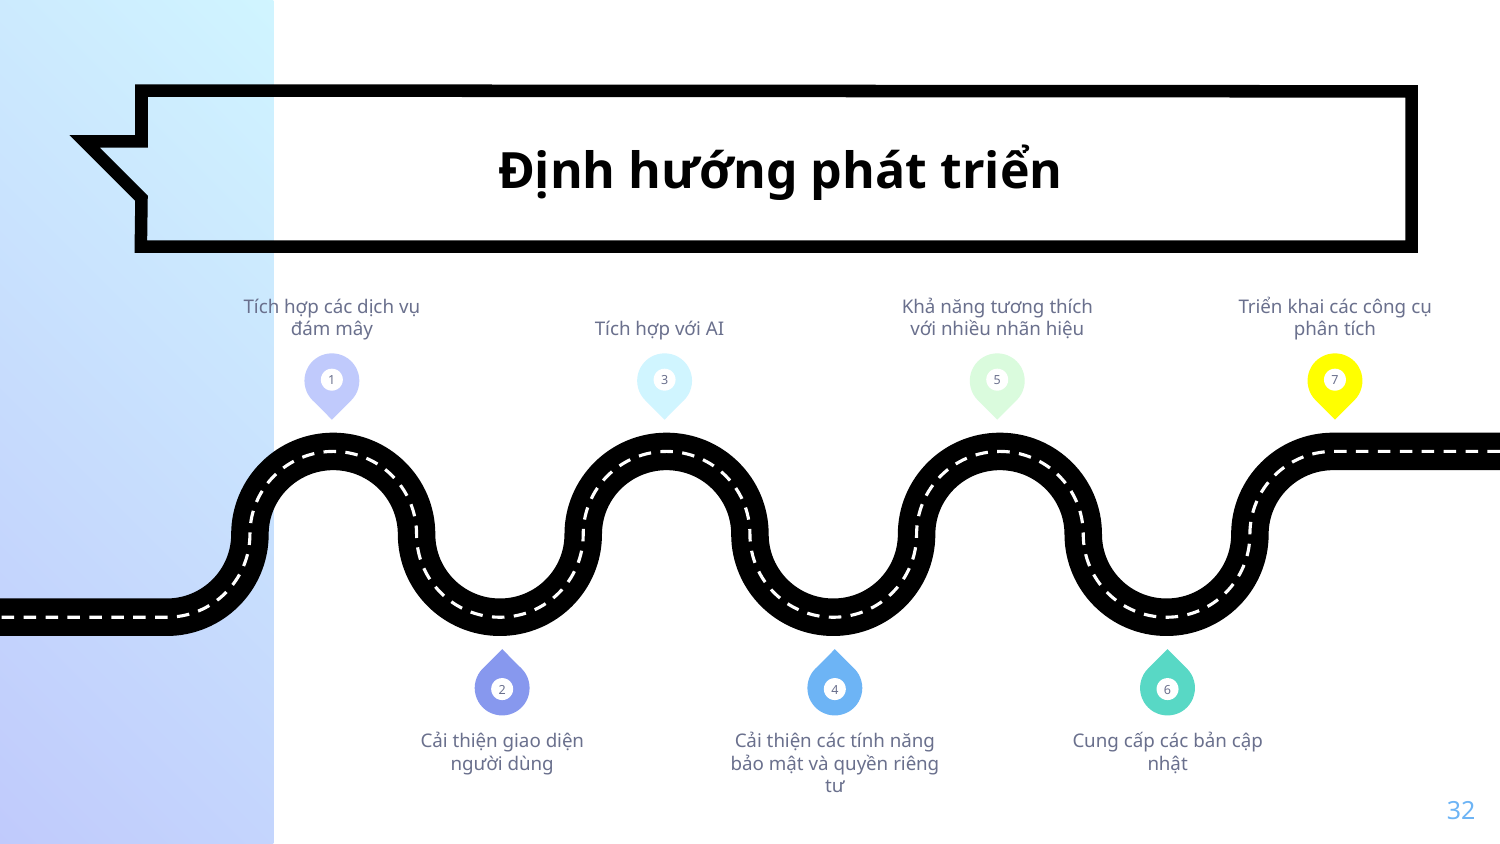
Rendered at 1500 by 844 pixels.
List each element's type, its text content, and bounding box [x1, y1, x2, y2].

text_box Khả năng tương thích với nhiều nhãn hiệu [891, 252, 1103, 340]
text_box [463, 648, 542, 728]
text_box Triển khai các công cụ phân tích [1229, 252, 1441, 340]
title Định hướng phát triển [149, 97, 1412, 240]
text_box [1128, 648, 1207, 728]
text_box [625, 341, 704, 420]
text_box Tích hợp các dịch vụ đám mây [226, 252, 438, 340]
text_box Tích hợp với AI [553, 252, 765, 340]
slide_number 32 [1400, 779, 1491, 844]
text_box Cung cấp các bản cập nhật [1062, 729, 1273, 817]
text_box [795, 648, 874, 728]
text_box Cải thiện các tính năng bảo mật và quyền riêng tư [729, 729, 941, 817]
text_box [958, 341, 1037, 420]
text_box [0, 451, 1500, 618]
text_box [1295, 341, 1375, 420]
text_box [292, 341, 371, 420]
text_box Cải thiện giao diện người dùng [396, 729, 608, 817]
